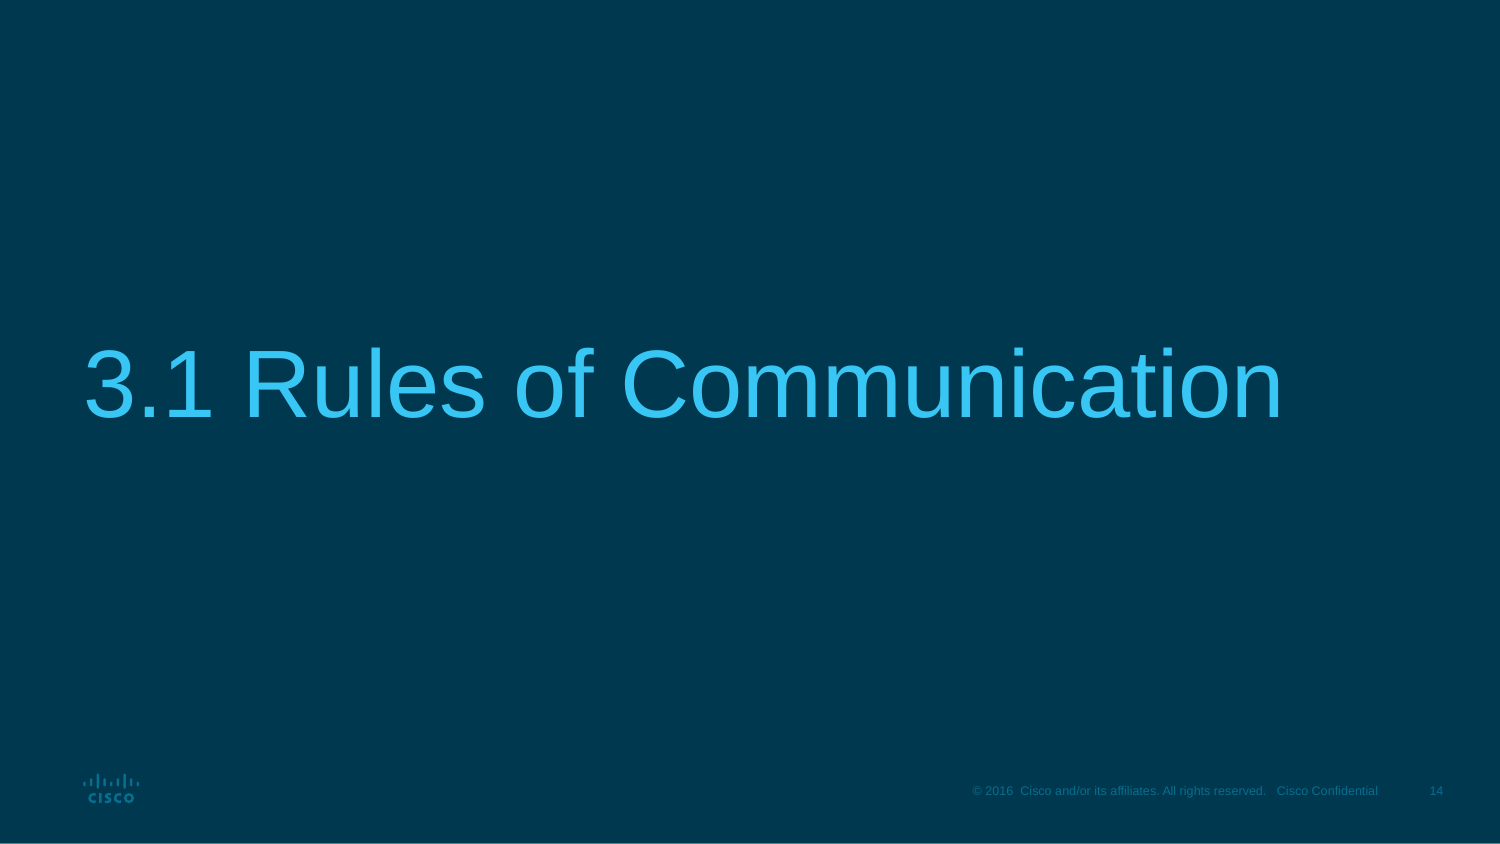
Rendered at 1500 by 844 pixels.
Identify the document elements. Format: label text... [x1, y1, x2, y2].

title 3.1 Rules of Communication [68, 150, 1315, 446]
